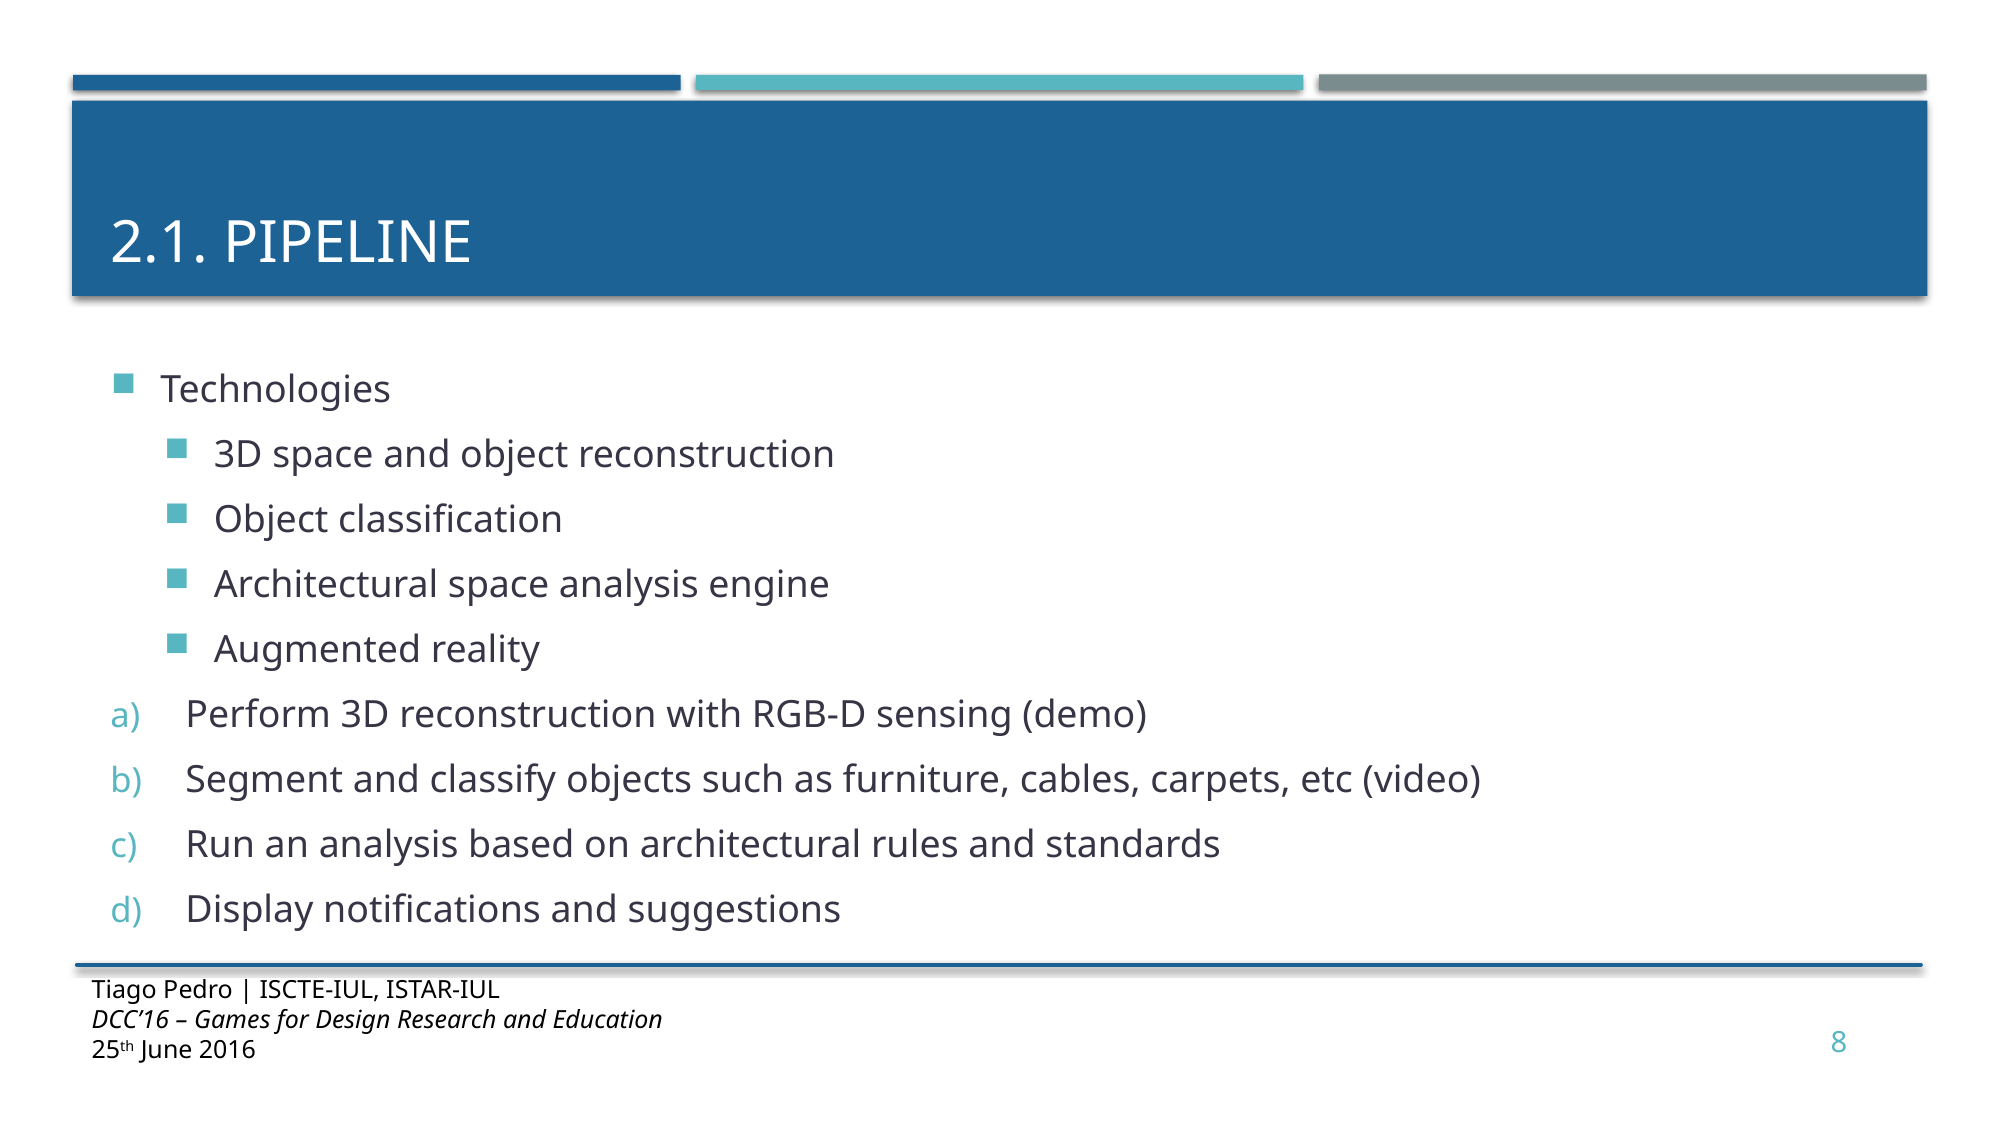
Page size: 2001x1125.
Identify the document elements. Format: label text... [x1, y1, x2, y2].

slide_number 8 [1412, 1015, 1863, 1076]
text_box Tiago Pedro | ISCTE-IUL, ISTAR-IUL DCC’16 – Games for Design Research and Education 25th June 2016 [76, 975, 1341, 1072]
title 2.1. Pipeline [95, 115, 1905, 282]
list Technologies 3D space and object reconstruction Object classification Architectural space analysis engine Augmented reality Perform 3D reconstruction with RGB-D sensing (demo) Segment and classify objects such as furniture, cables, carpets, etc (video) Run an analysis based on architectural rules and standards Display notifications and suggestions [95, 357, 1905, 960]
